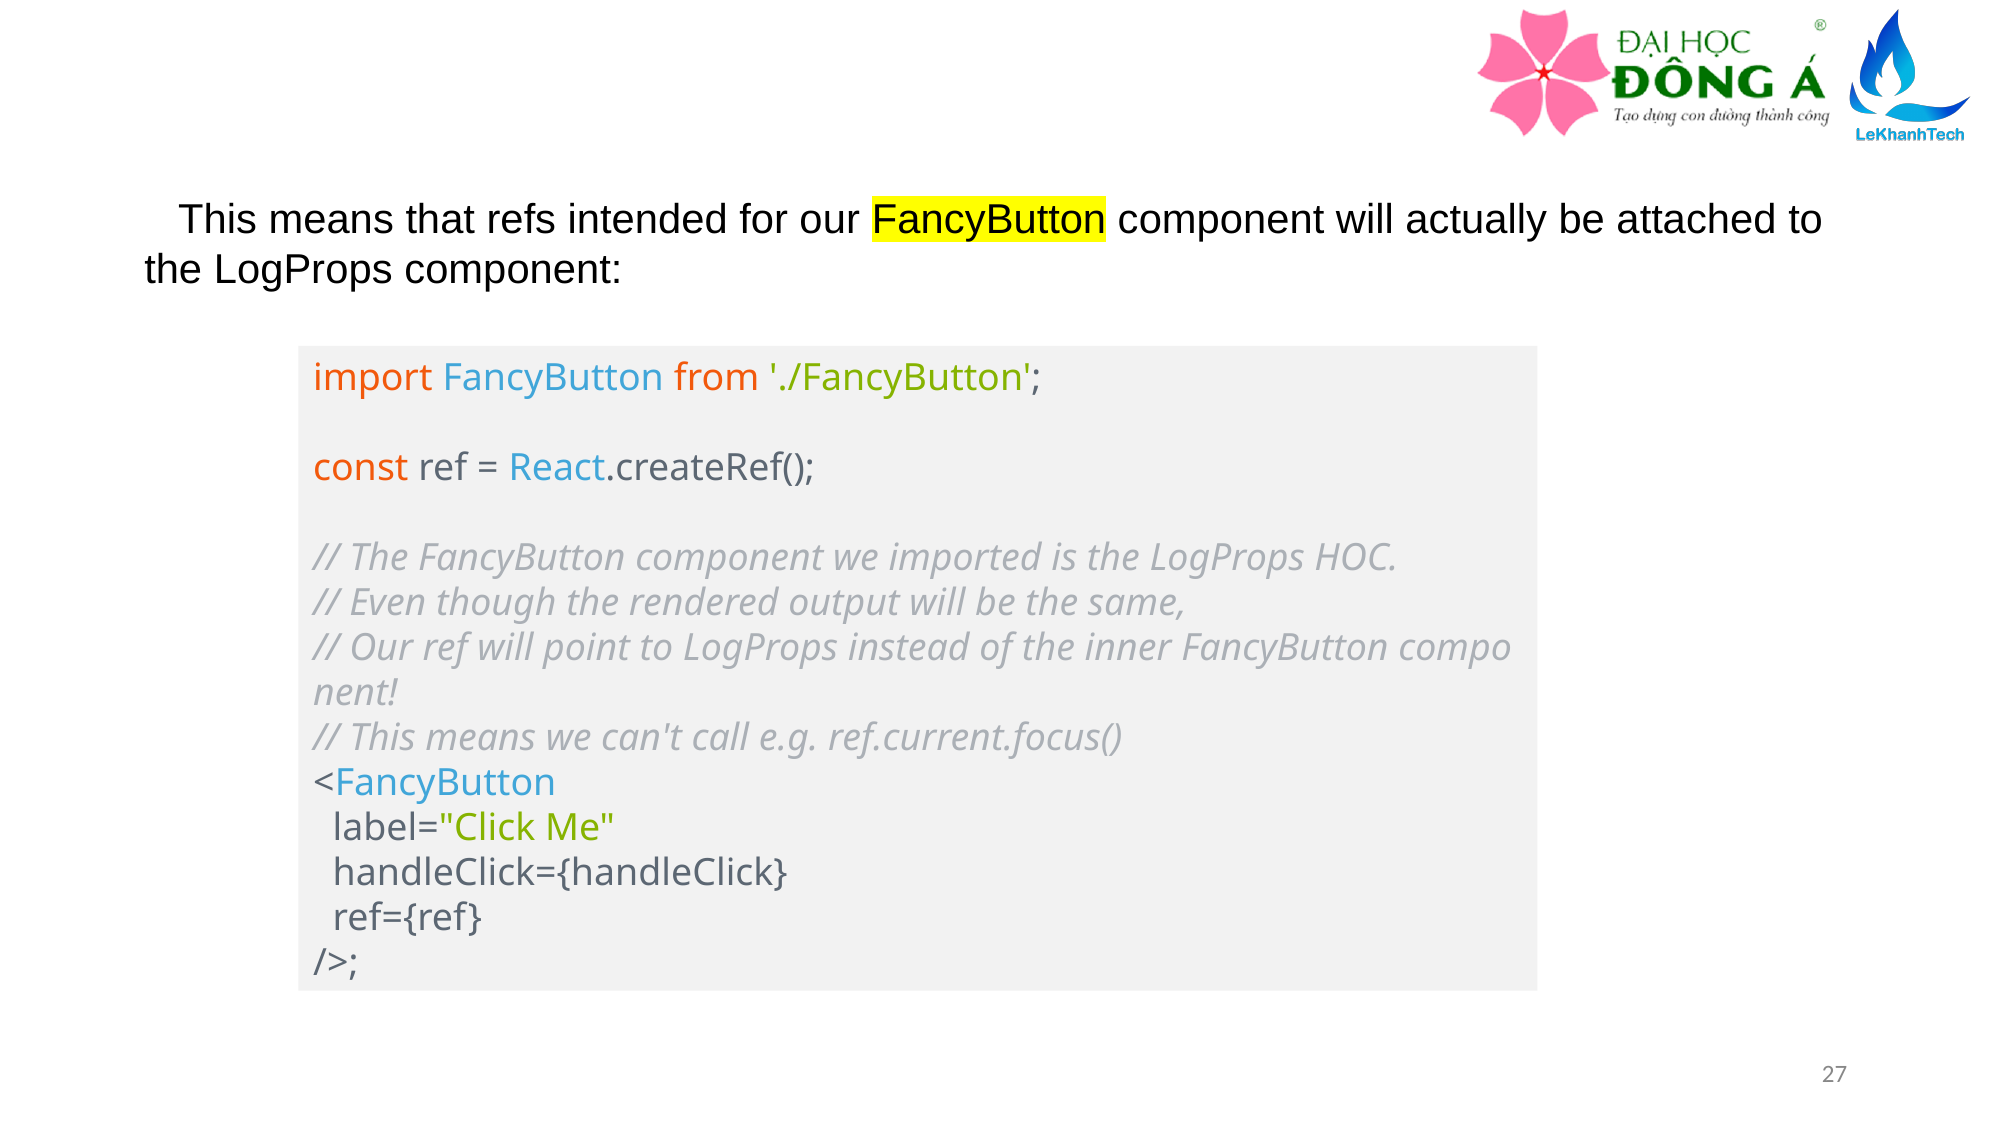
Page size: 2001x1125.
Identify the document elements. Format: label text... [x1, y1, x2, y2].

text_box This means that refs intended for our FancyButton component will actually be attached to the LogProps component: [129, 184, 1863, 300]
picture [1465, 5, 1980, 144]
slide_number 27 [1412, 1042, 1863, 1103]
text_box import FancyButton from './FancyButton'; const ref = React.createRef(); // The FancyButton component we imported is the LogProps HOC. // Even though the rendered output will be the same, // Our ref will point to LogProps instead of the inner FancyButton component! // This means we can't call e.g. ref.current.focus() <FancyButton label="Click Me" handleClick={handleClick} ref={ref} />; [298, 345, 1538, 991]
